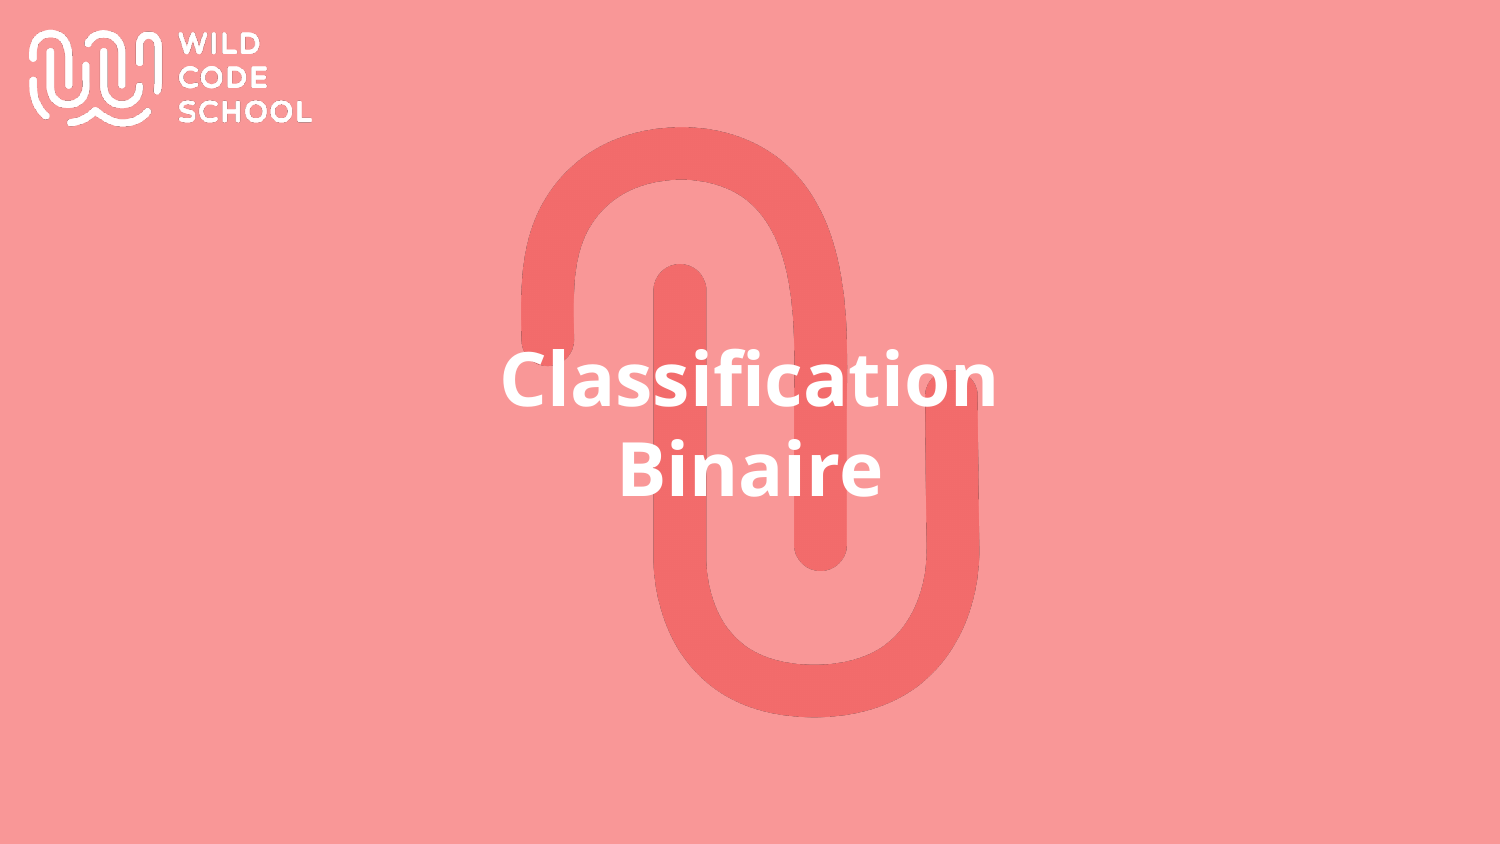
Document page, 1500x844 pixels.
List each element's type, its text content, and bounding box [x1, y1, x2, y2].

picture [520, 551, 980, 718]
title Classification Binaire [301, 293, 1199, 551]
picture [29, 29, 312, 127]
picture [520, 126, 980, 293]
